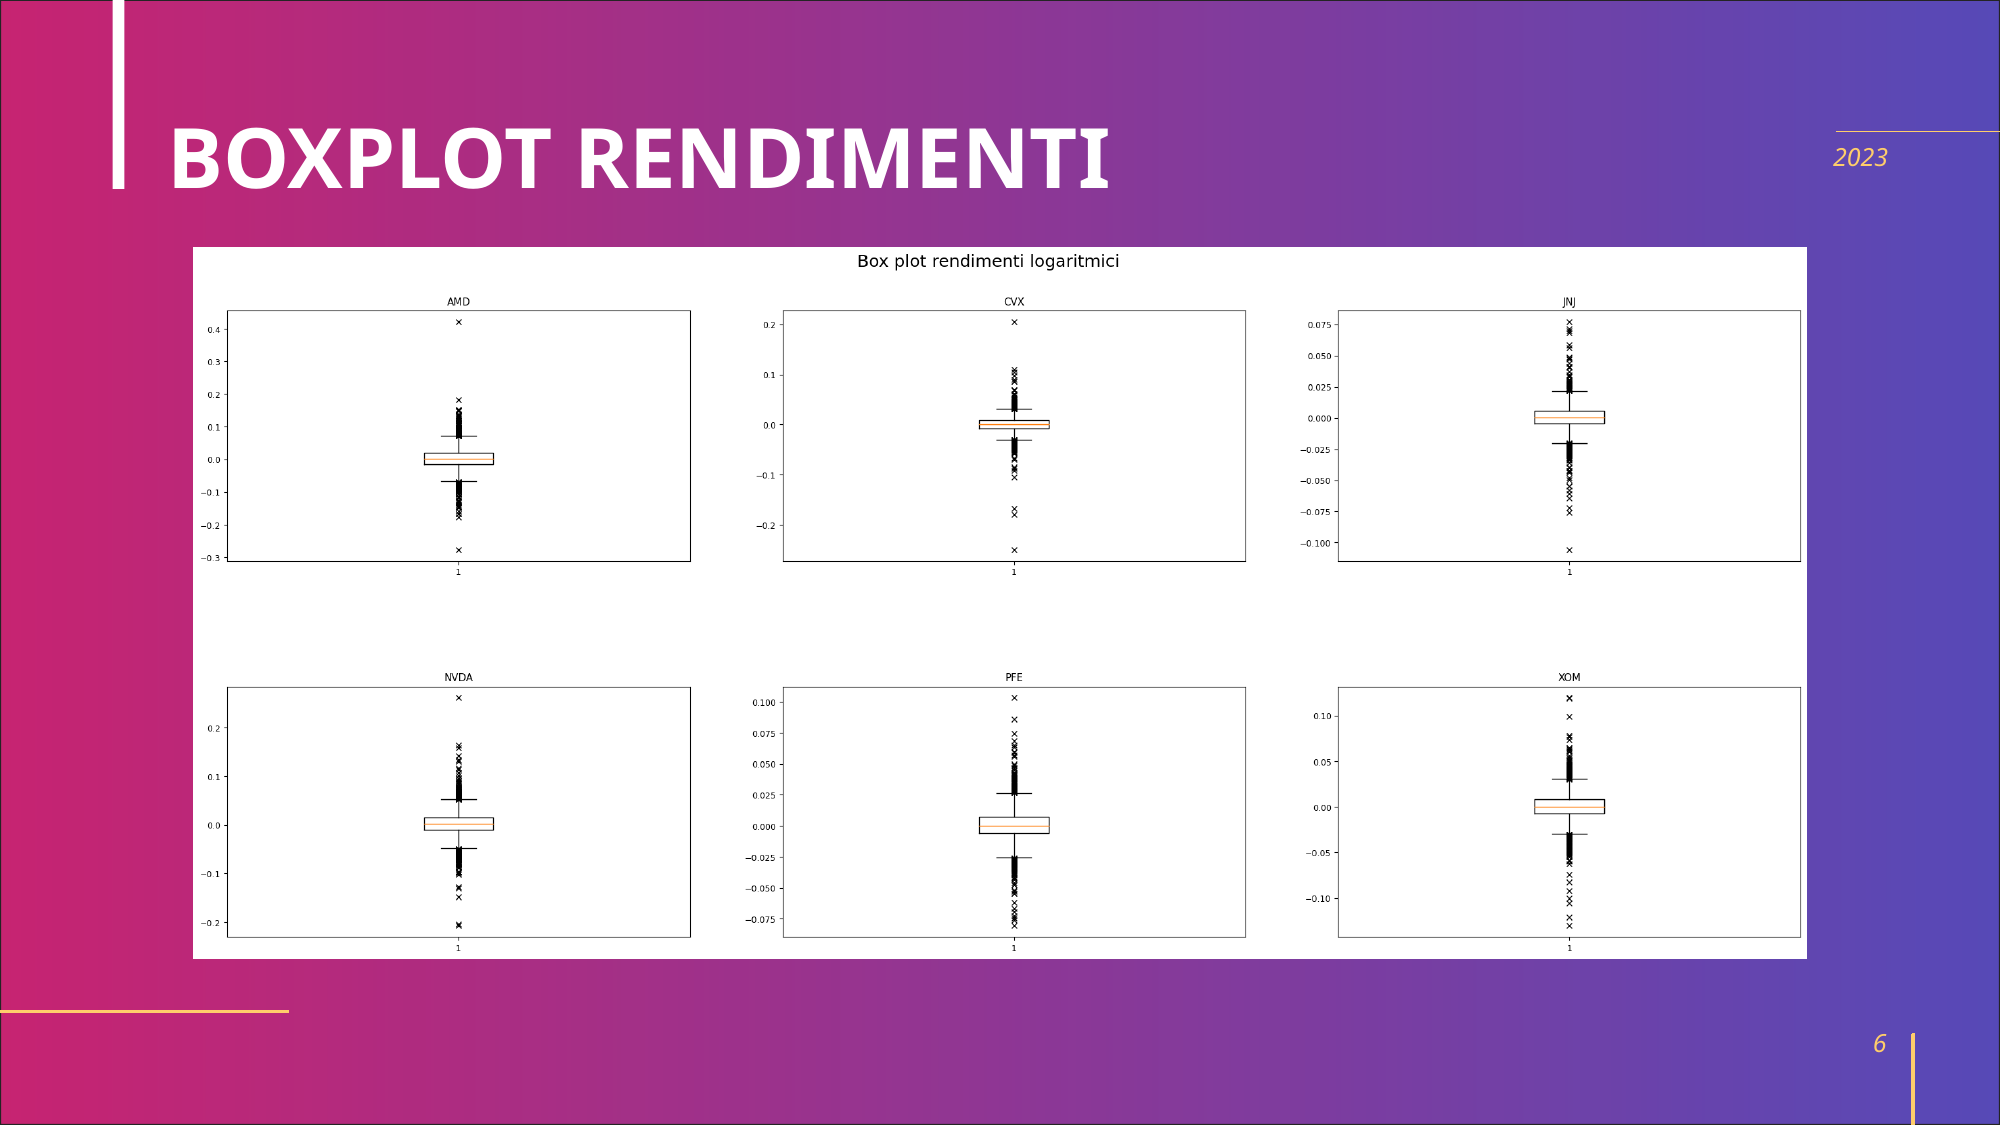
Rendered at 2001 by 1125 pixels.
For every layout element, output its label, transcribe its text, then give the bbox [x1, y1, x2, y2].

list 2023 [1818, 137, 1919, 192]
slide_number 6 [1451, 1015, 1902, 1075]
picture [193, 247, 1807, 959]
title BOXPLOT RENDIMENTI [152, 99, 1378, 214]
